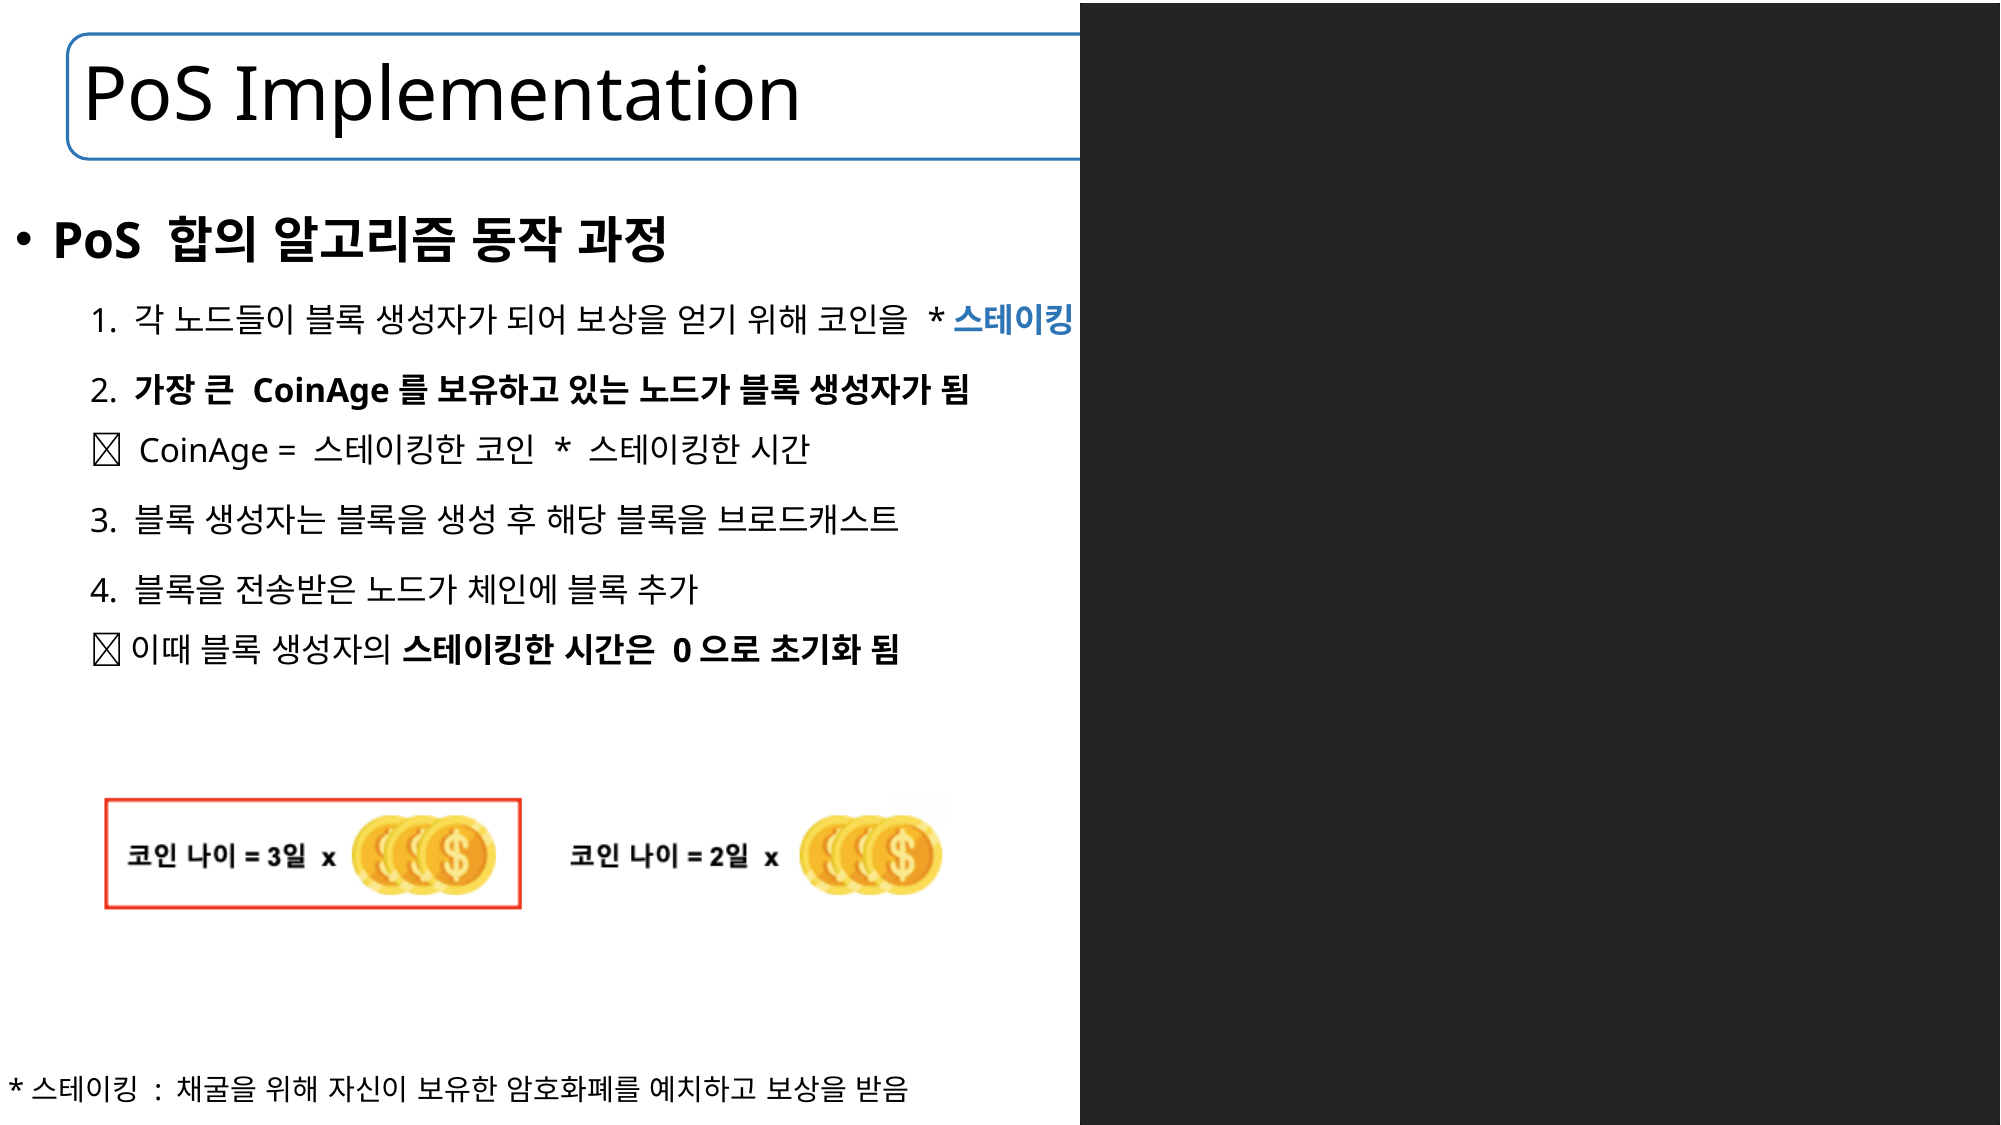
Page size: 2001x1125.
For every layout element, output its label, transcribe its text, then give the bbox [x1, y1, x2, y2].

list PoS 합의 알고리즘 동작 과정 1. 각 노드들이 블록 생성자가 되어 보상을 얻기 위해 코인을 *스테이킹 2. 가장 큰 CoinAge를 보유하고 있는 노드가 블록 생성자가 됨  CoinAge = 스테이킹한 코인 * 스테이킹한 시간 3. 블록 생성자는 블록을 생성 후 해당 블록을 브로드캐스트 4. 블록을 전송받은 노드가 체인에 블록 추가  이때 블록 생성자의 스테이킹한 시간은 0으로 초기화 됨 [0, 189, 1080, 1091]
title PoS Implementation [67, 34, 1080, 160]
text_box *스테이킹 : 채굴을 위해 자신이 보유한 암호화폐를 예치하고 보상을 받음 [0, 1046, 933, 1114]
picture [96, 795, 951, 911]
picture [1080, 2, 2000, 1125]
